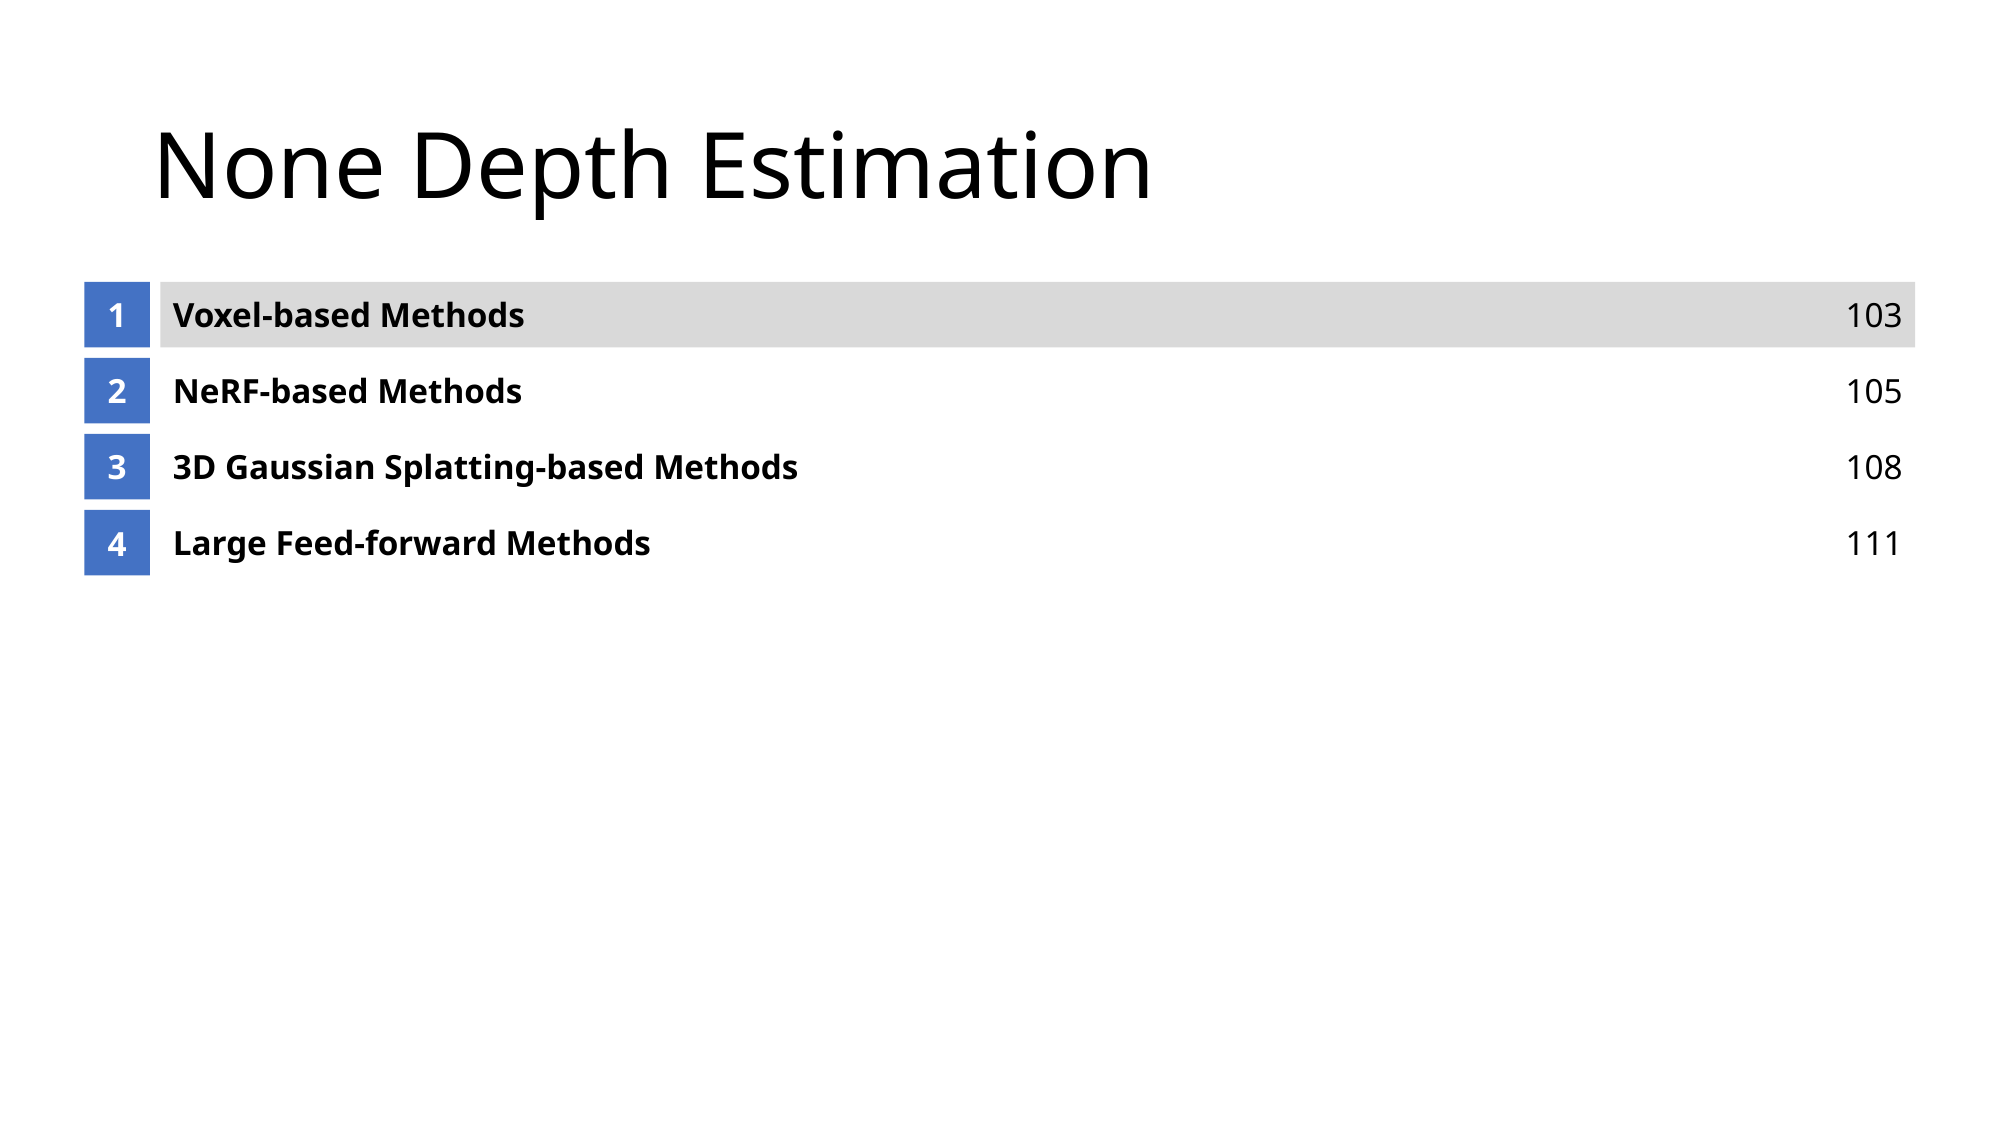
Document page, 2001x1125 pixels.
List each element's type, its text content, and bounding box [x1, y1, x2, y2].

text_box 3D Gaussian Splatting-based Methods [159, 433, 761, 500]
text_box [761, 281, 1884, 348]
text_box Large Feed-forward Methods [159, 509, 761, 577]
text_box [1904, 281, 1916, 348]
text_box 105 [1884, 357, 1904, 424]
text_box 3 [83, 433, 151, 500]
text_box 111 [1884, 509, 1904, 577]
text_box 108 [1884, 433, 1904, 500]
title None Depth Estimation [137, 59, 1863, 278]
text_box NeRF-based Methods [159, 357, 761, 424]
text_box Voxel-based Methods [159, 281, 761, 348]
text_box 103 [1884, 281, 1904, 348]
text_box 4 [83, 509, 151, 577]
text_box 1 [83, 281, 151, 348]
text_box 2 [83, 357, 151, 424]
